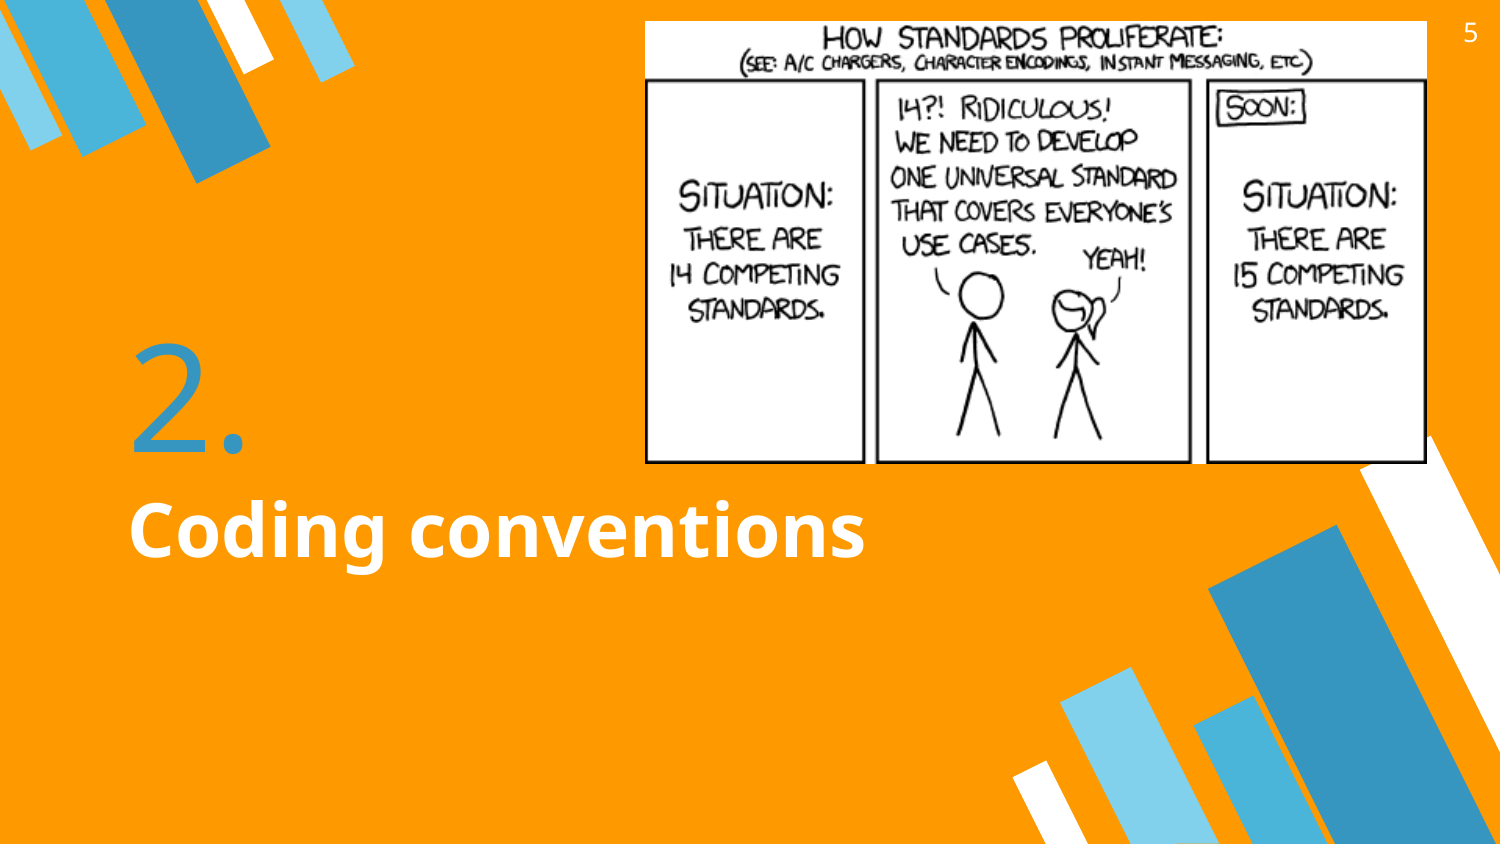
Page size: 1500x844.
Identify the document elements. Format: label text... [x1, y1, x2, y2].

title 2. Coding conventions [112, 397, 945, 588]
picture [645, 21, 1428, 465]
slide_number ‹#› [1403, 0, 1494, 65]
